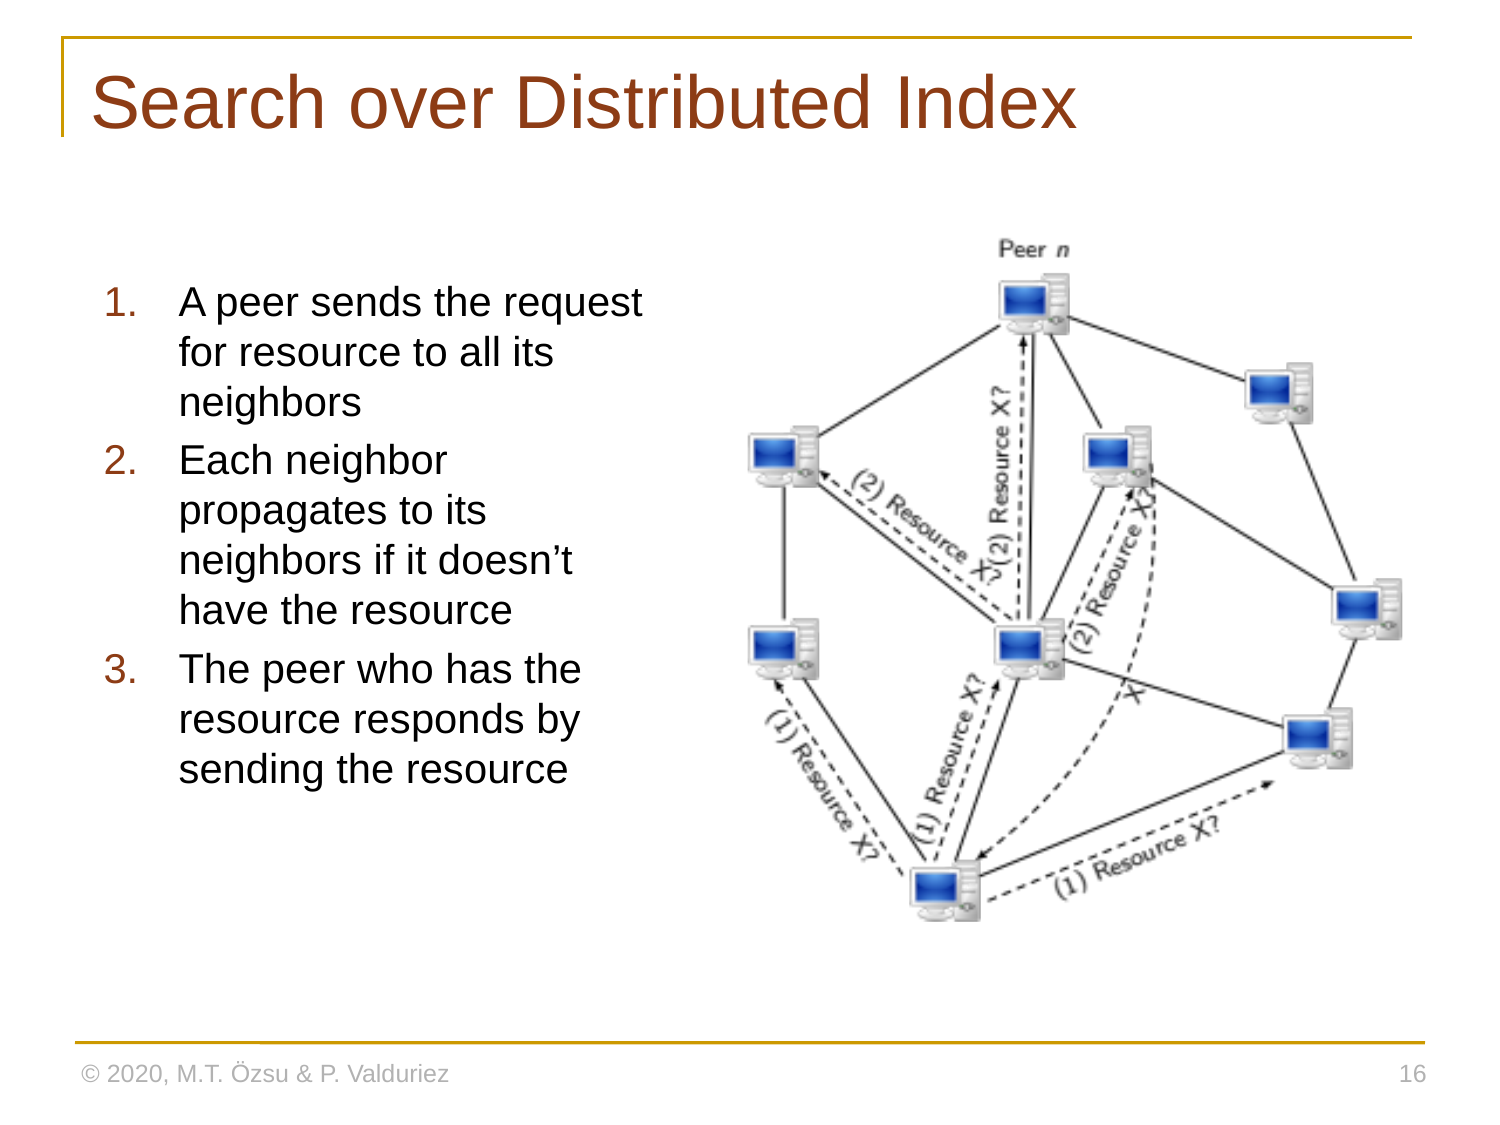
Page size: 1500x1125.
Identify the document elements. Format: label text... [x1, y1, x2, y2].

list A peer sends the request for resource to all its neighbors Each neighbor propagates to its neighbors if it doesn’t have the resource The peer who has the resource responds by sending the resource [88, 266, 680, 823]
slide_number 16 [1104, 1042, 1442, 1103]
title Search over Distributed Index [74, 45, 1426, 233]
footer © 2020, M.T. Özsu & P. Valduriez [66, 1042, 573, 1103]
picture [742, 232, 1417, 925]
